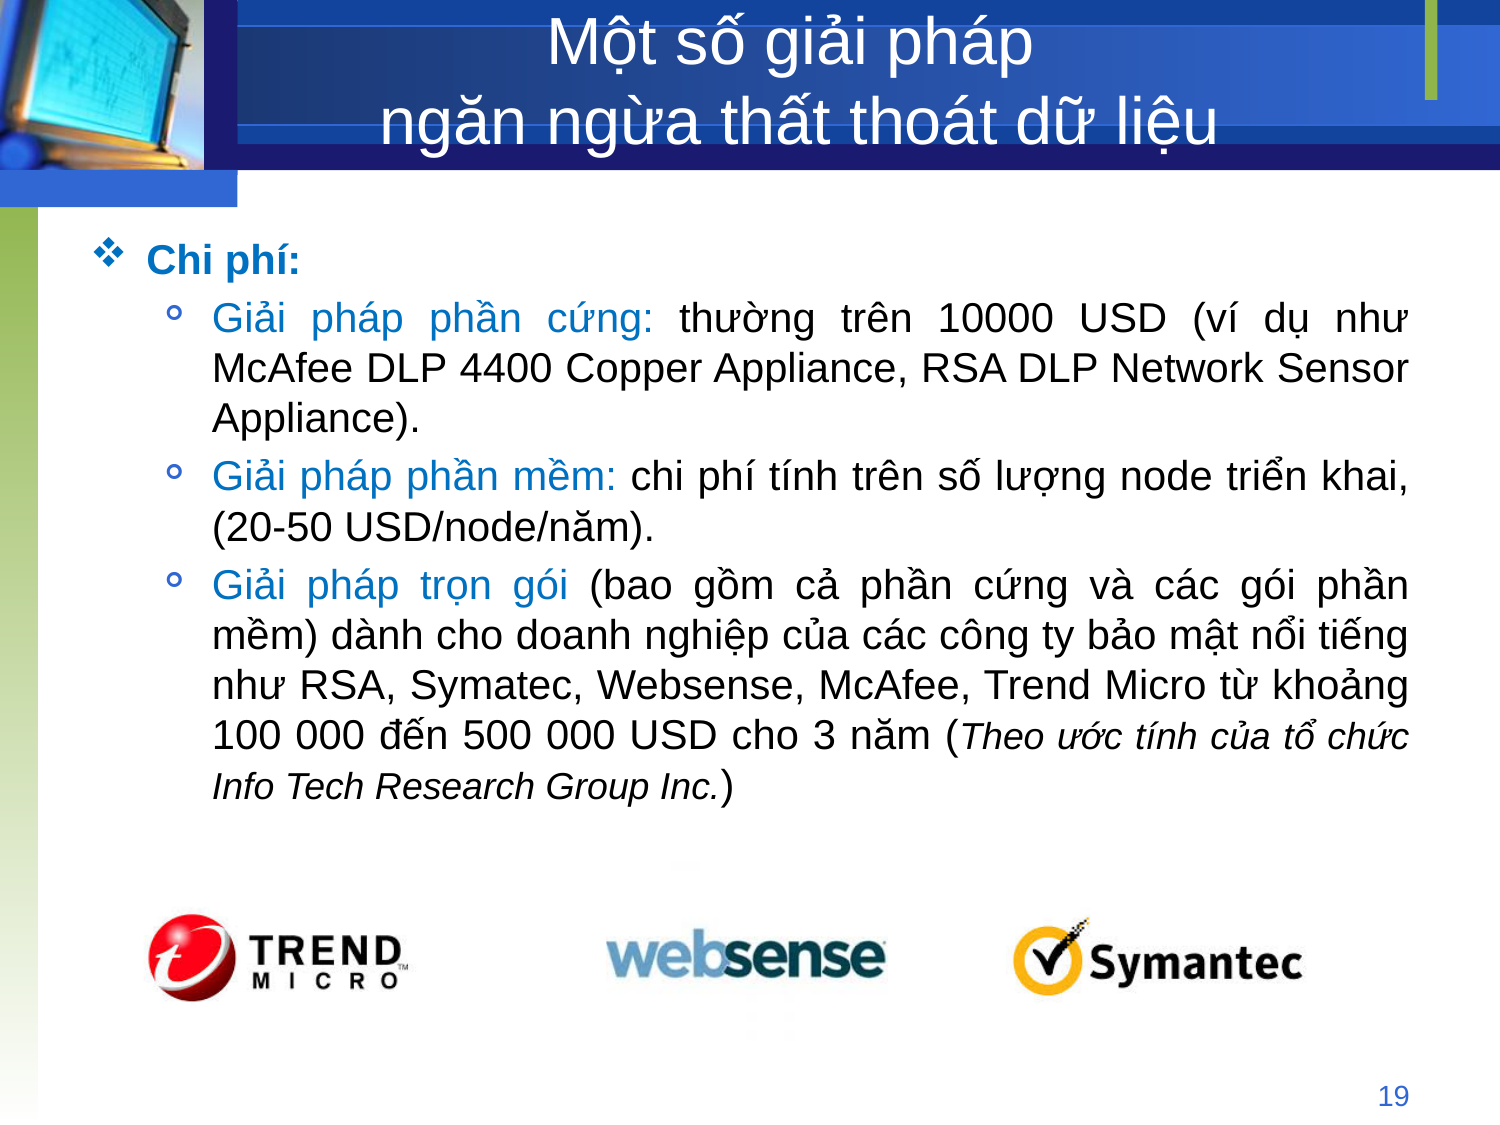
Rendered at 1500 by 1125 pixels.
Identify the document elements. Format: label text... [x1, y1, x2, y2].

list Chi phí: Giải pháp phần cứng: thường trên 10000 USD (ví dụ như McAfee DLP 4400 Copper Appliance, RSA DLP Network Sensor Appliance). Giải pháp phần mềm: chi phí tính trên số lượng node triển khai, (20-50 USD/node/năm). Giải pháp trọn gói (bao gồm cả phần cứng và các gói phần mềm) dành cho doanh nghiệp của các công ty bảo mật nổi tiếng như RSA, Symatec, Websense, McAfee, Trend Micro từ khoảng 100 000 đến 500 000 USD cho 3 năm (Theo ước tính của tổ chức Info Tech Research Group Inc.) [75, 224, 1425, 1050]
picture [1005, 842, 1310, 1071]
title Một số giải pháp ngăn ngừa thất thoát dữ liệu [237, 33, 1363, 122]
picture [0, 0, 204, 169]
slide_number 19 [1074, 1069, 1425, 1110]
picture [606, 861, 888, 1050]
picture [124, 841, 428, 1071]
